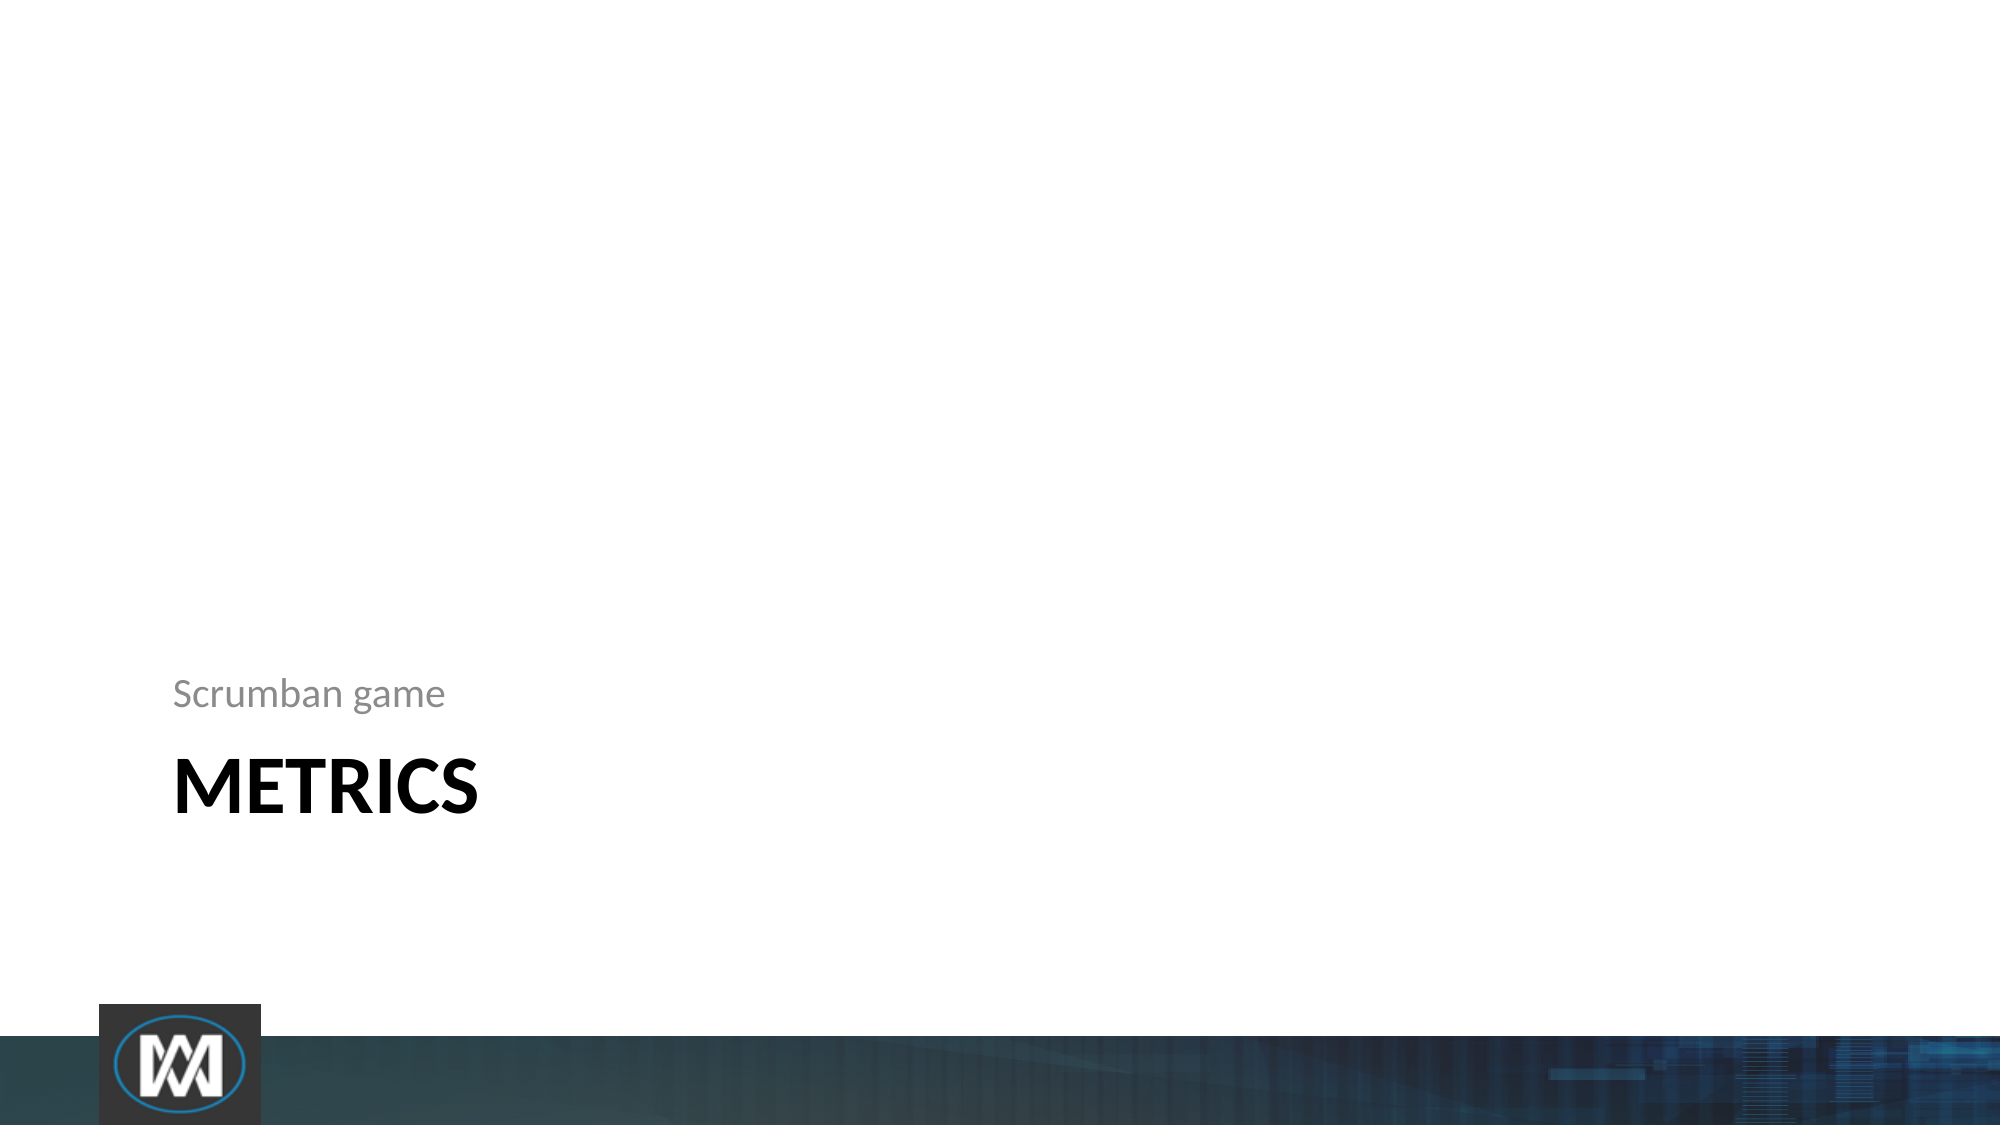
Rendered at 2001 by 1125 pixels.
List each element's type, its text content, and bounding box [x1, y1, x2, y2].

list Scrumban game [157, 476, 1858, 723]
picture [0, 1004, 2000, 1125]
title Metrics [157, 723, 1858, 947]
